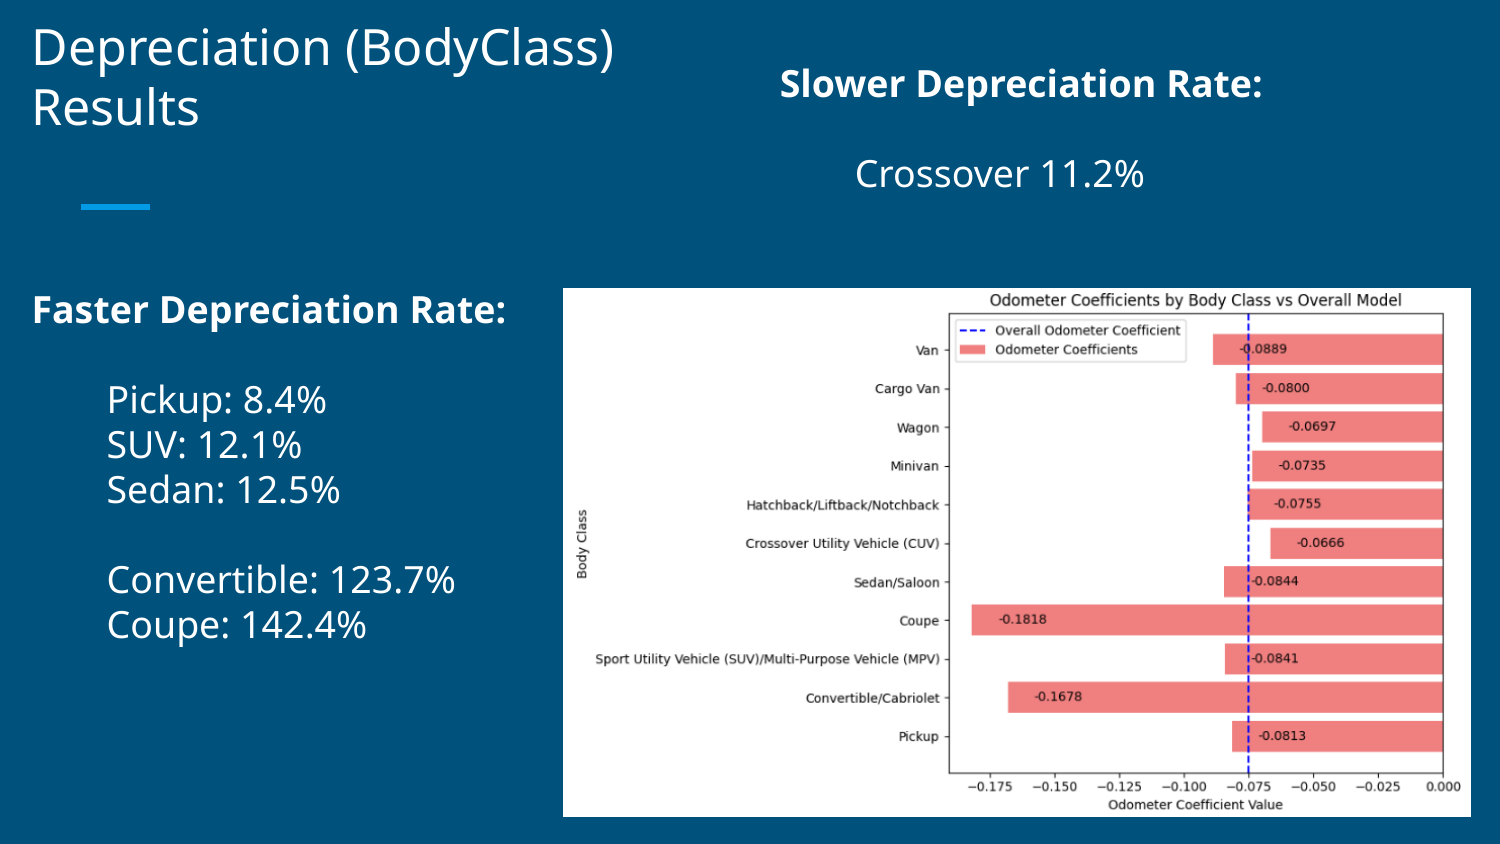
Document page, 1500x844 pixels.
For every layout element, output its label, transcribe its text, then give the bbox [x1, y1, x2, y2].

picture [564, 289, 1470, 816]
text_box Slower Depreciation Rate: Crossover 11.2% [764, 44, 1292, 249]
text_box Faster Depreciation Rate: Pickup: 8.4% SUV: 12.1% Sedan: 12.5% Convertible: 123.7% Coupe: 142.4% [16, 271, 648, 640]
title Depreciation (BodyClass) Results [16, 31, 765, 211]
